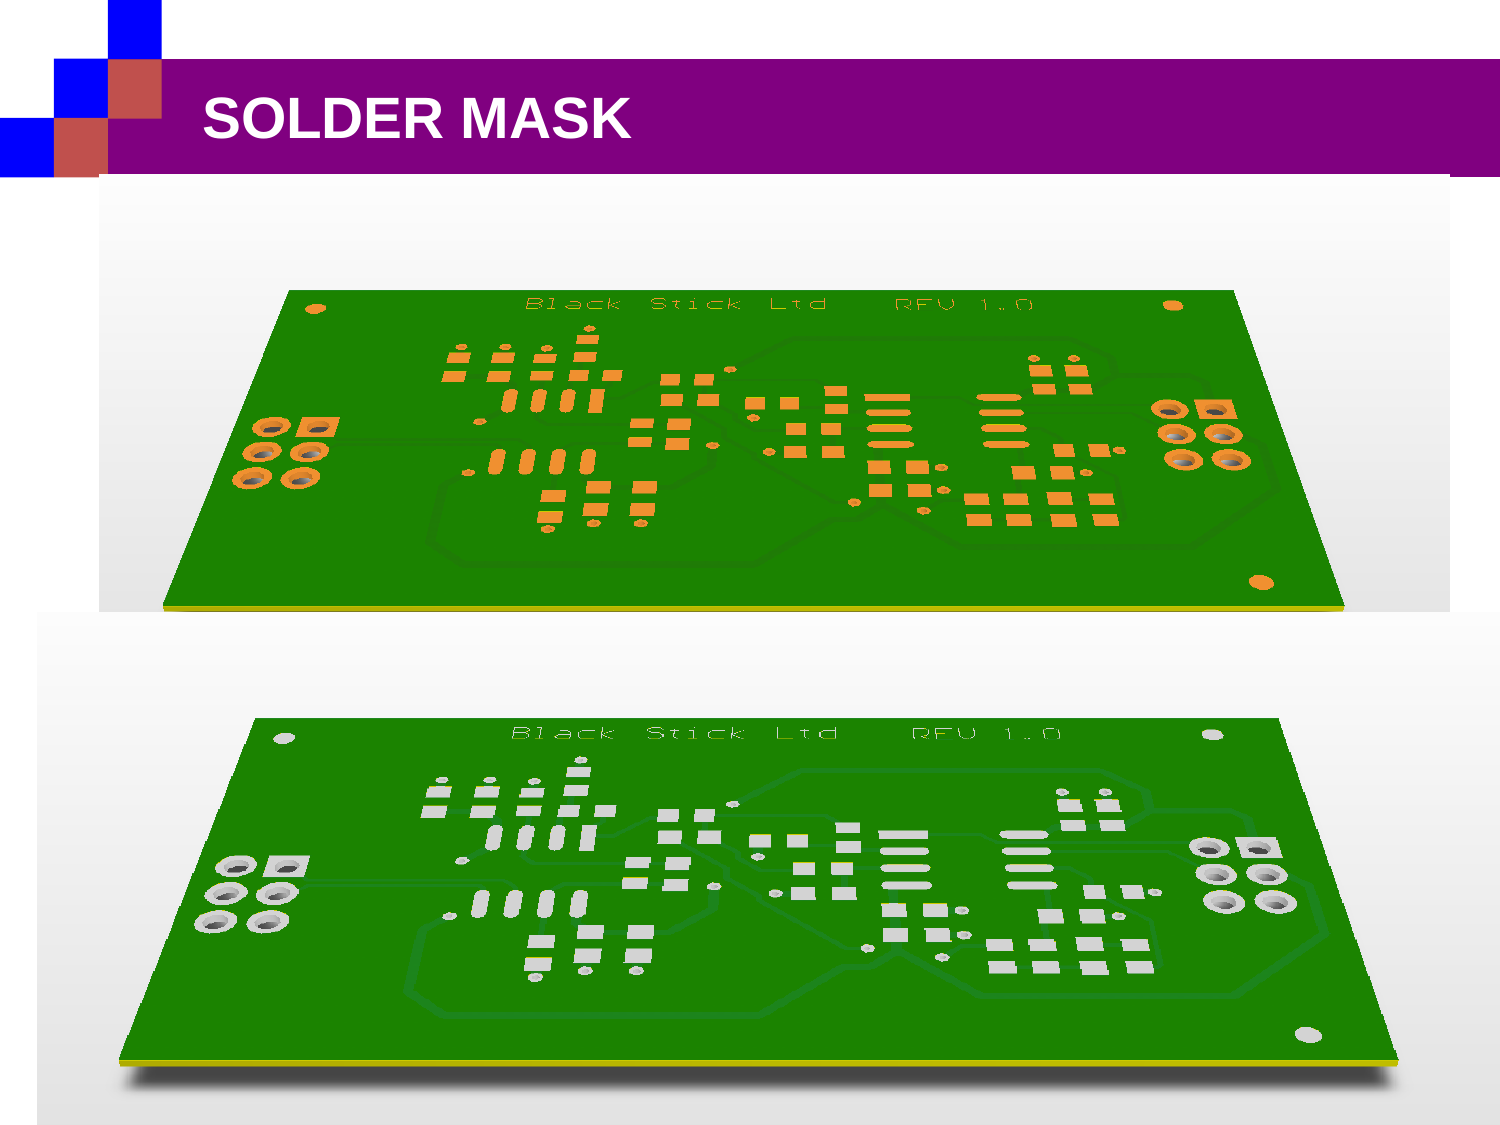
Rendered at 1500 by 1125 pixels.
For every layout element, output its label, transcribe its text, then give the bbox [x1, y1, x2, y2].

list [99, 174, 1451, 610]
picture [37, 612, 1500, 1125]
title SOLDER MASK [187, 74, 1401, 156]
